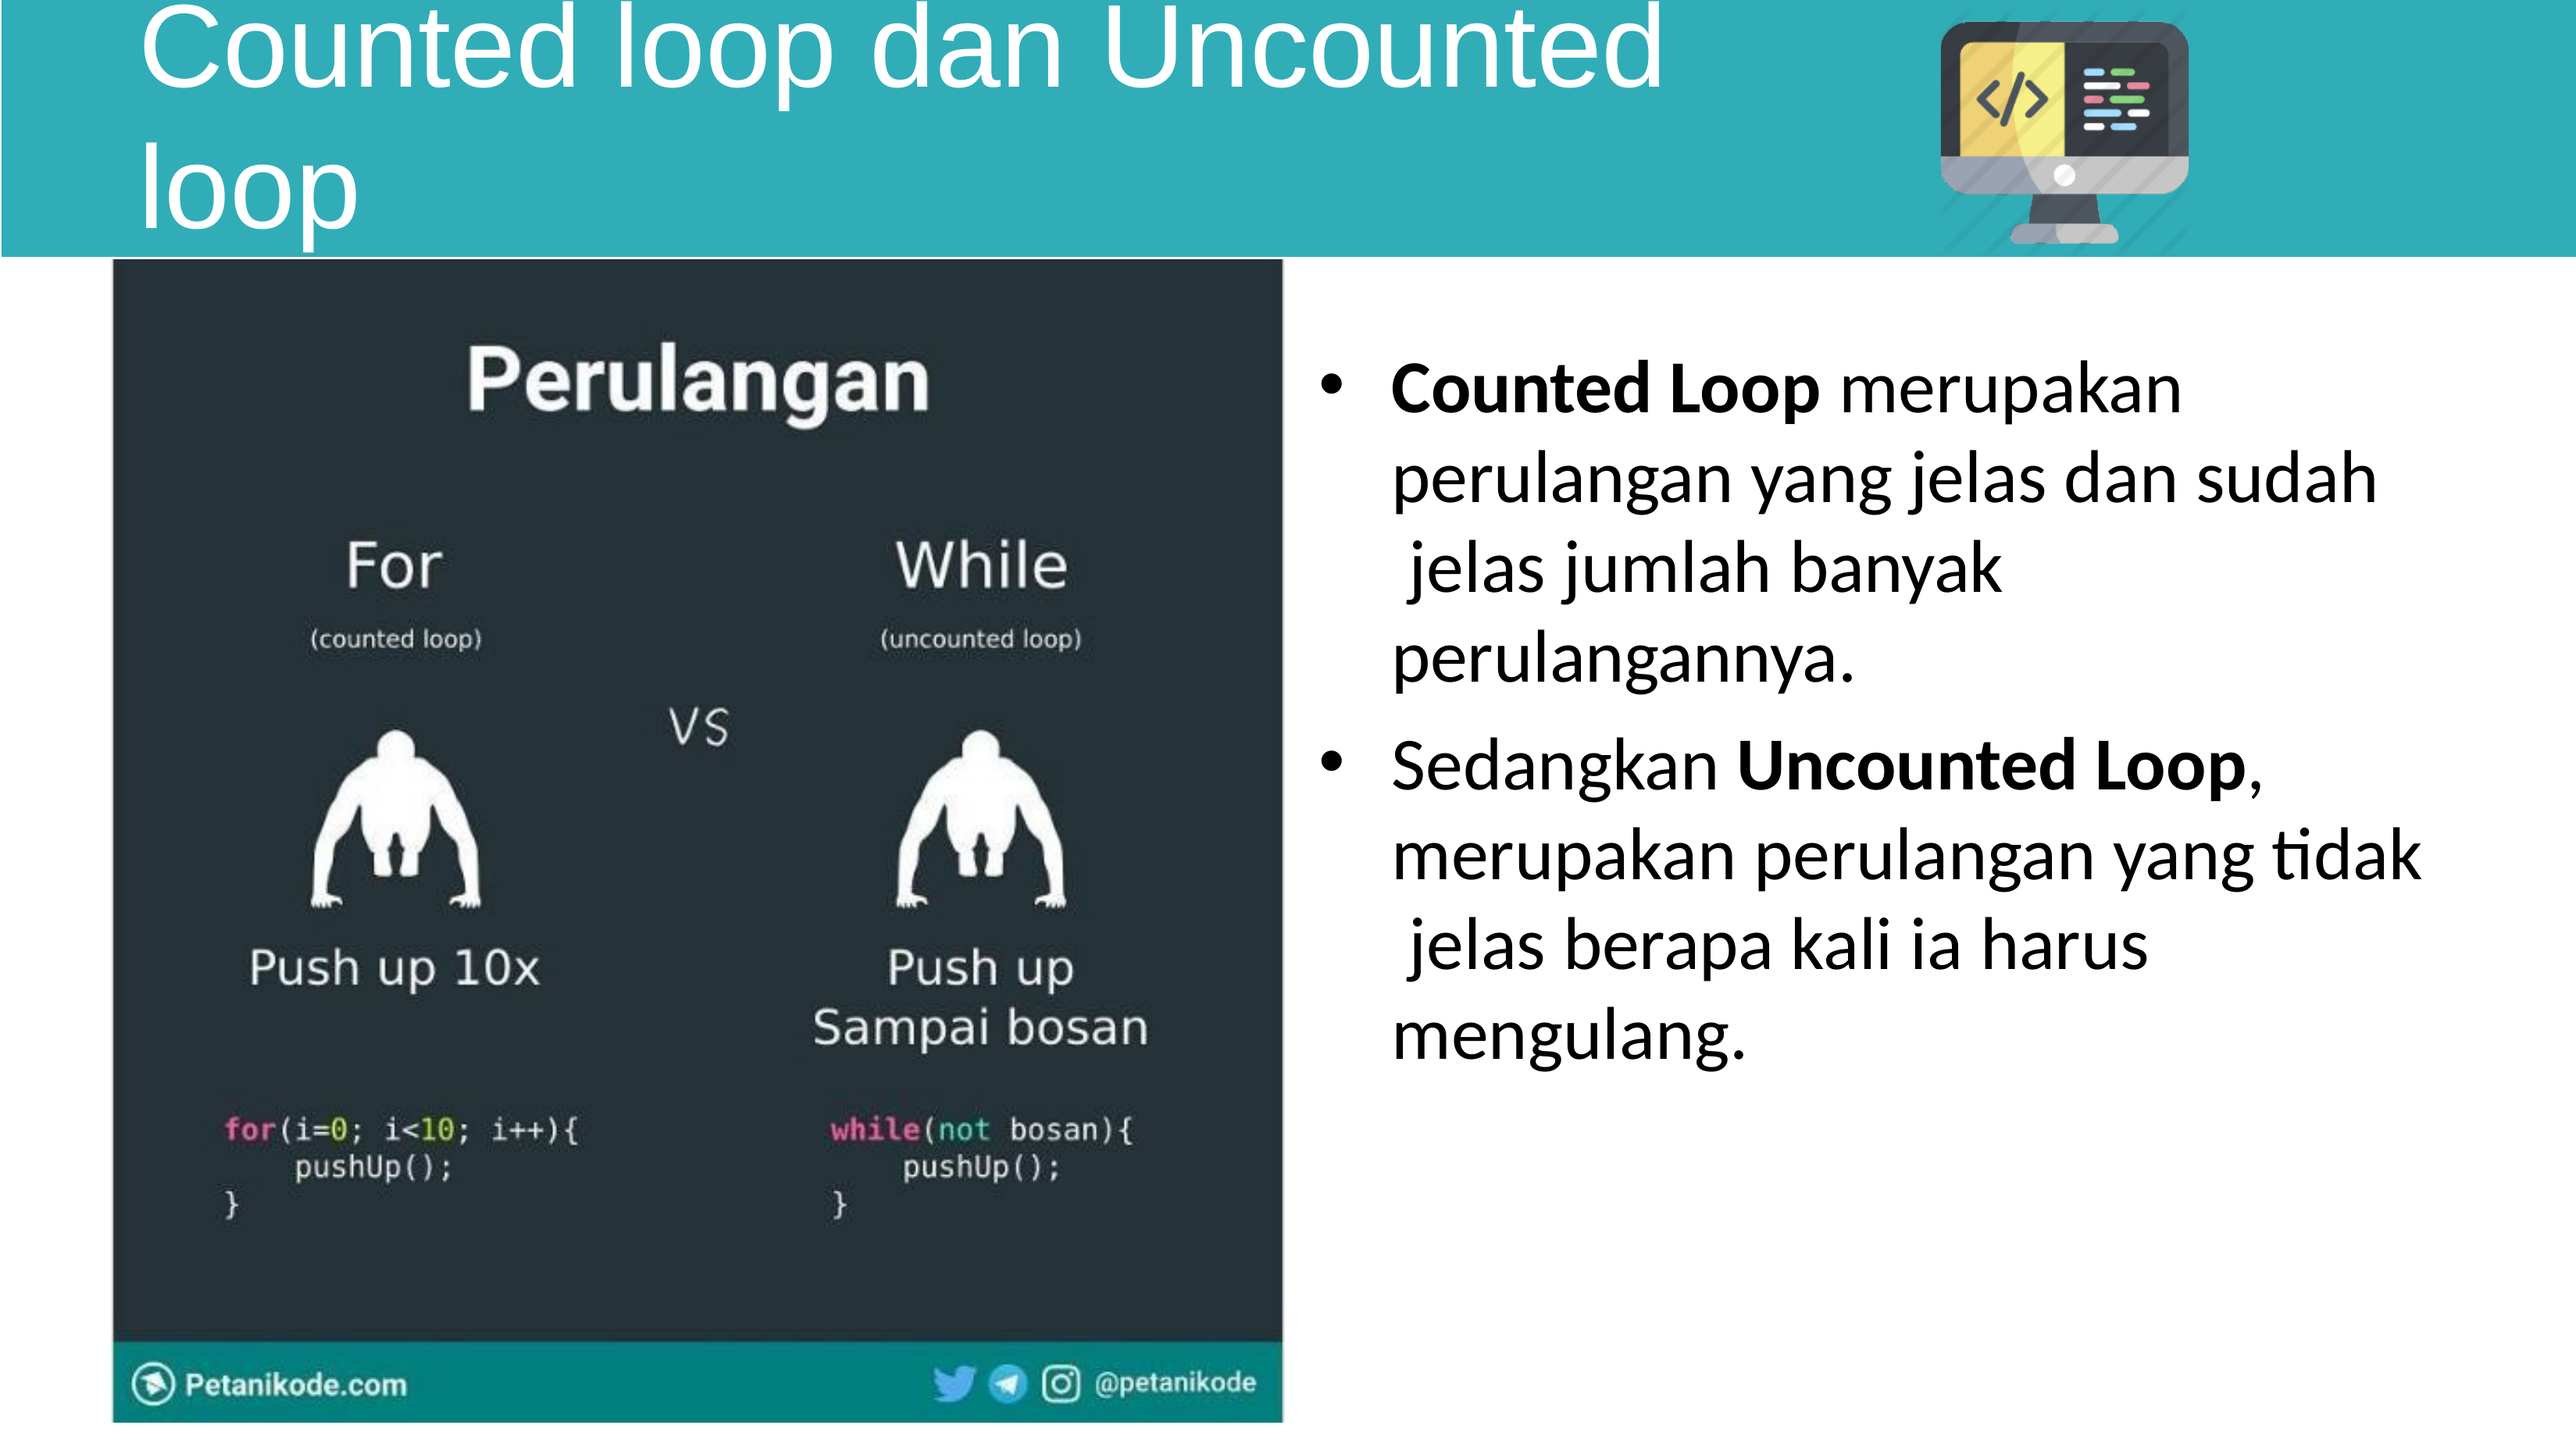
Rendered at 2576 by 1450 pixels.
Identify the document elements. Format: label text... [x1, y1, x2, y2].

text_box Counted Loop merupakan perulangan yang jelas dan sudah jelas jumlah banyak perulangannya. Sedangkan Uncounted Loop, merupakan perulangan yang tidak jelas berapa kali ia harus mengulang. [1317, 336, 2432, 1074]
text_box [110, 259, 1285, 1423]
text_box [1, 0, 2576, 257]
